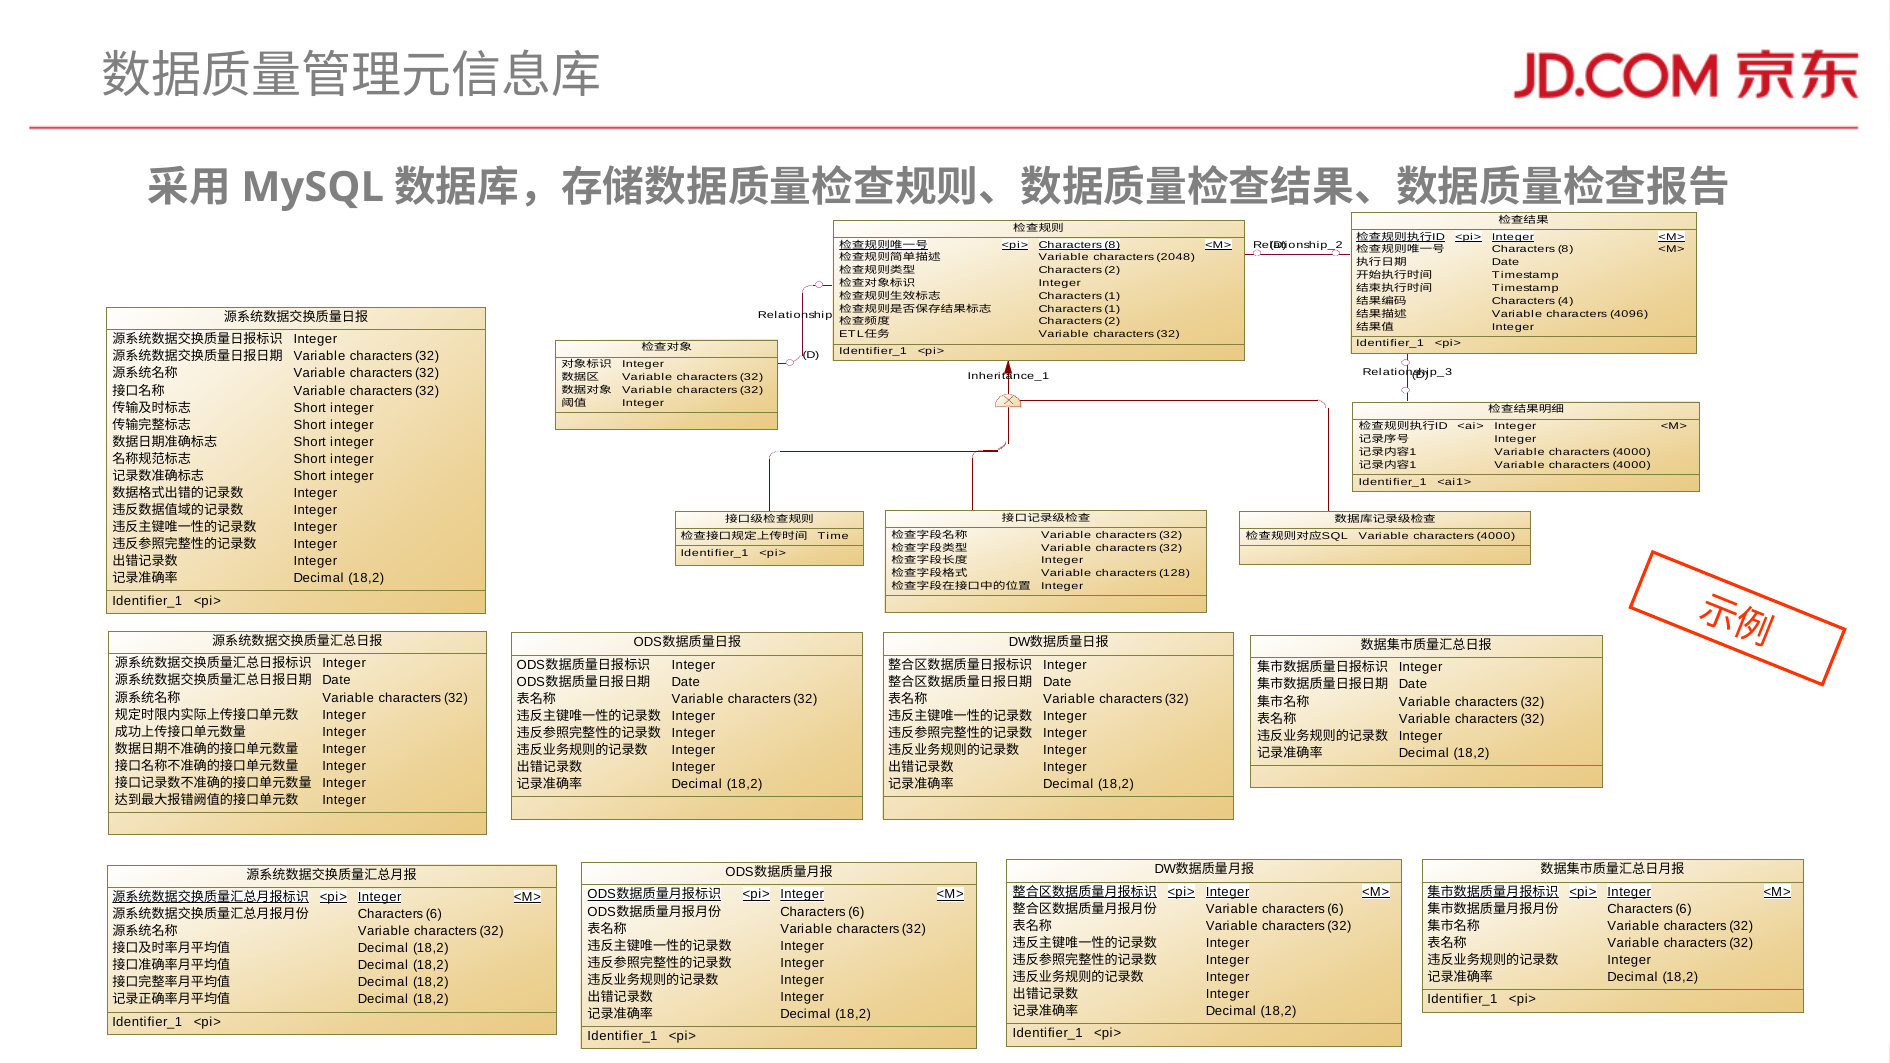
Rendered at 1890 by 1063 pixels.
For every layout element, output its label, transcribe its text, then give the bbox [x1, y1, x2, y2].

picture [0, 0, 1890, 1063]
title 数据质量管理元信息库 [87, 35, 1465, 107]
text_box 示例 [1813, 616, 1845, 685]
text_box 采用MySQL数据库，存储数据质量检查规则、数据质量检查结果、数据质量检查报告 [70, 152, 1808, 218]
